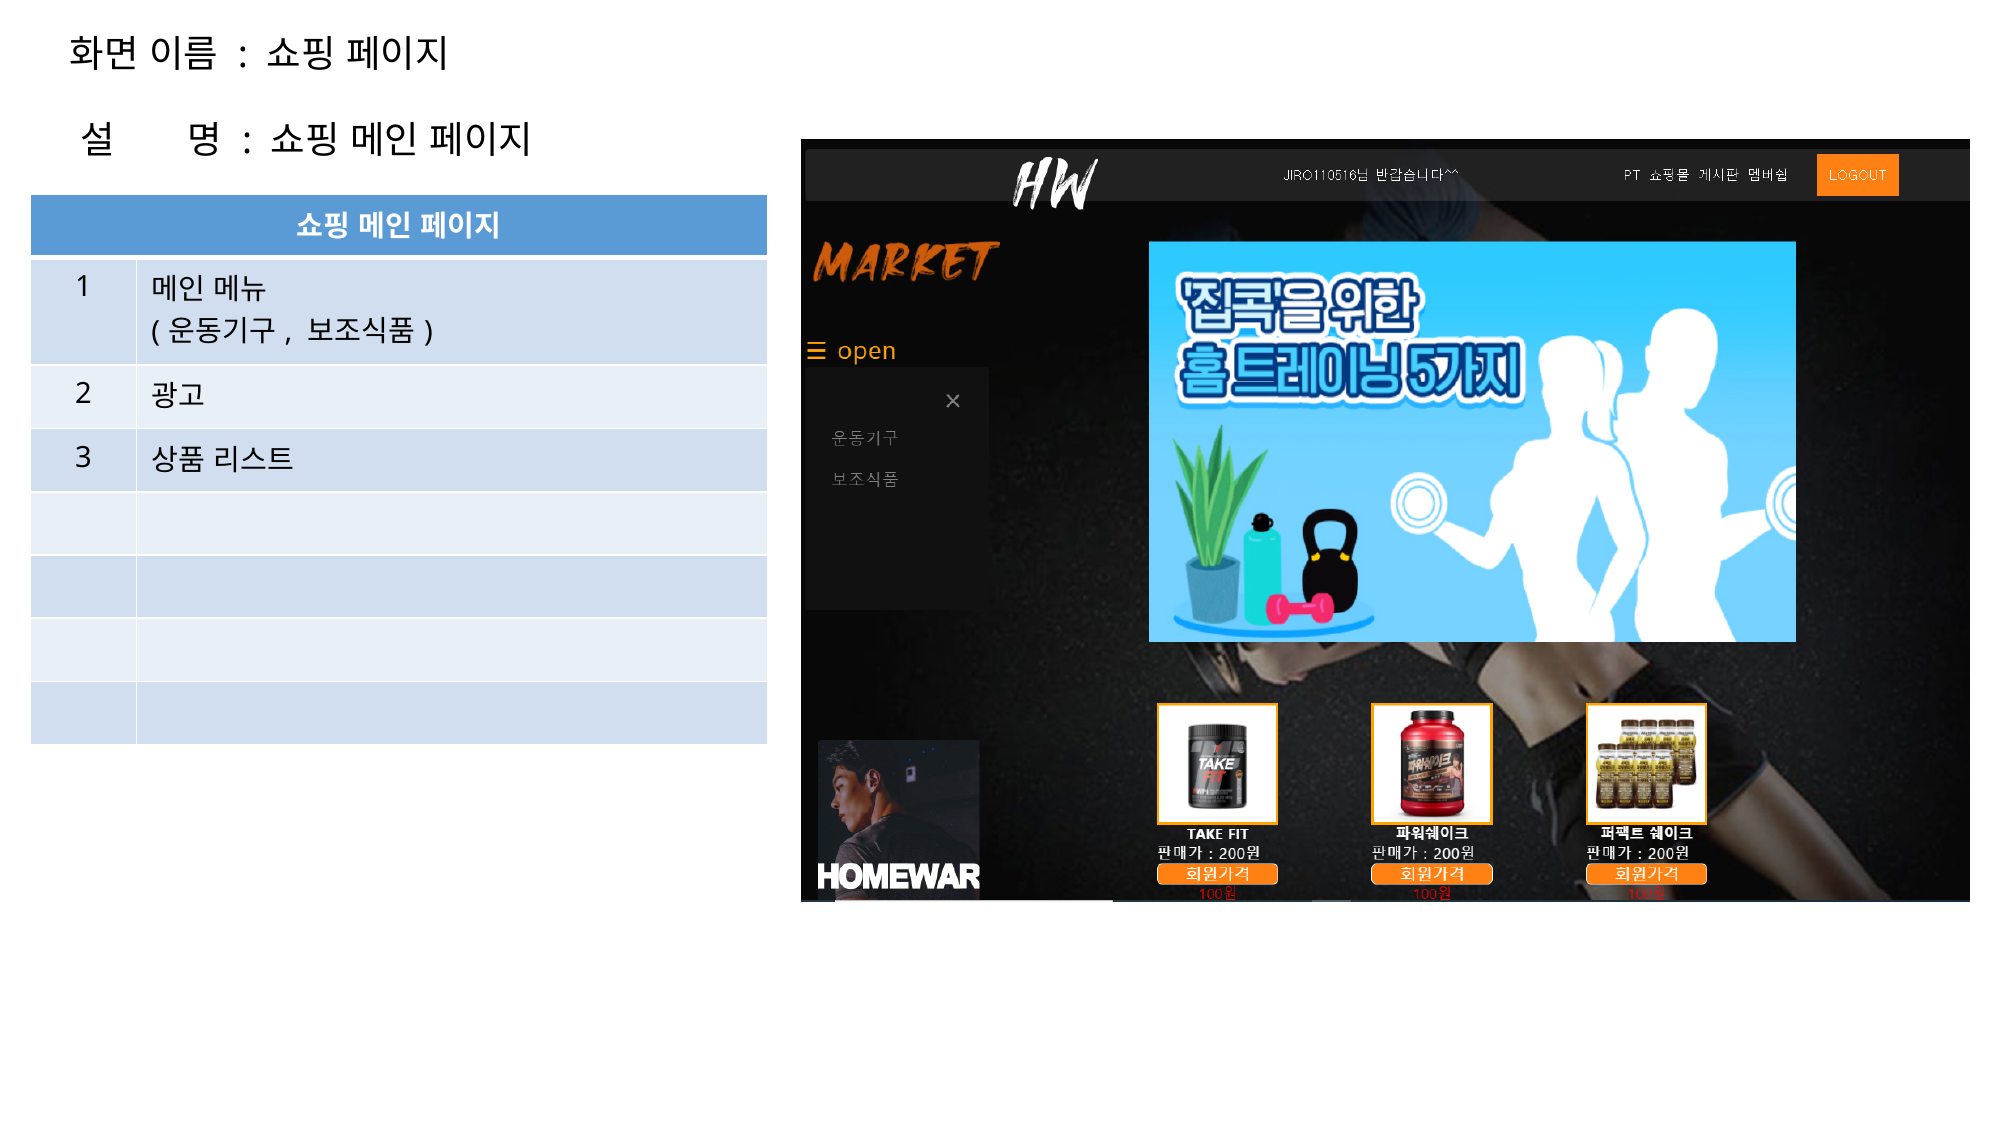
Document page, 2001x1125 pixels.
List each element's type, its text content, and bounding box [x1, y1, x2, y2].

table_cell [137, 556, 767, 617]
table_cell 상품 리스트 [137, 429, 767, 491]
picture [801, 138, 1970, 902]
table_cell 2 [31, 366, 136, 428]
text_box 화면 이름 : 쇼핑 페이지 [55, 23, 465, 83]
table_cell 1 [31, 260, 136, 364]
table_cell [31, 682, 136, 744]
table_cell [137, 682, 767, 744]
table_cell [137, 619, 767, 681]
table_cell [31, 619, 136, 681]
table_header 쇼핑 메인 페이지 [31, 195, 767, 255]
table_cell [31, 556, 136, 617]
text_box 설 명 : 쇼핑 메인 페이지 [65, 108, 549, 169]
table_cell [31, 493, 136, 554]
table_cell [137, 493, 767, 554]
table_cell 3 [31, 429, 136, 491]
table_cell 광고 [137, 366, 767, 428]
table_cell 메인 메뉴 (운동기구, 보조식품) [137, 260, 767, 364]
